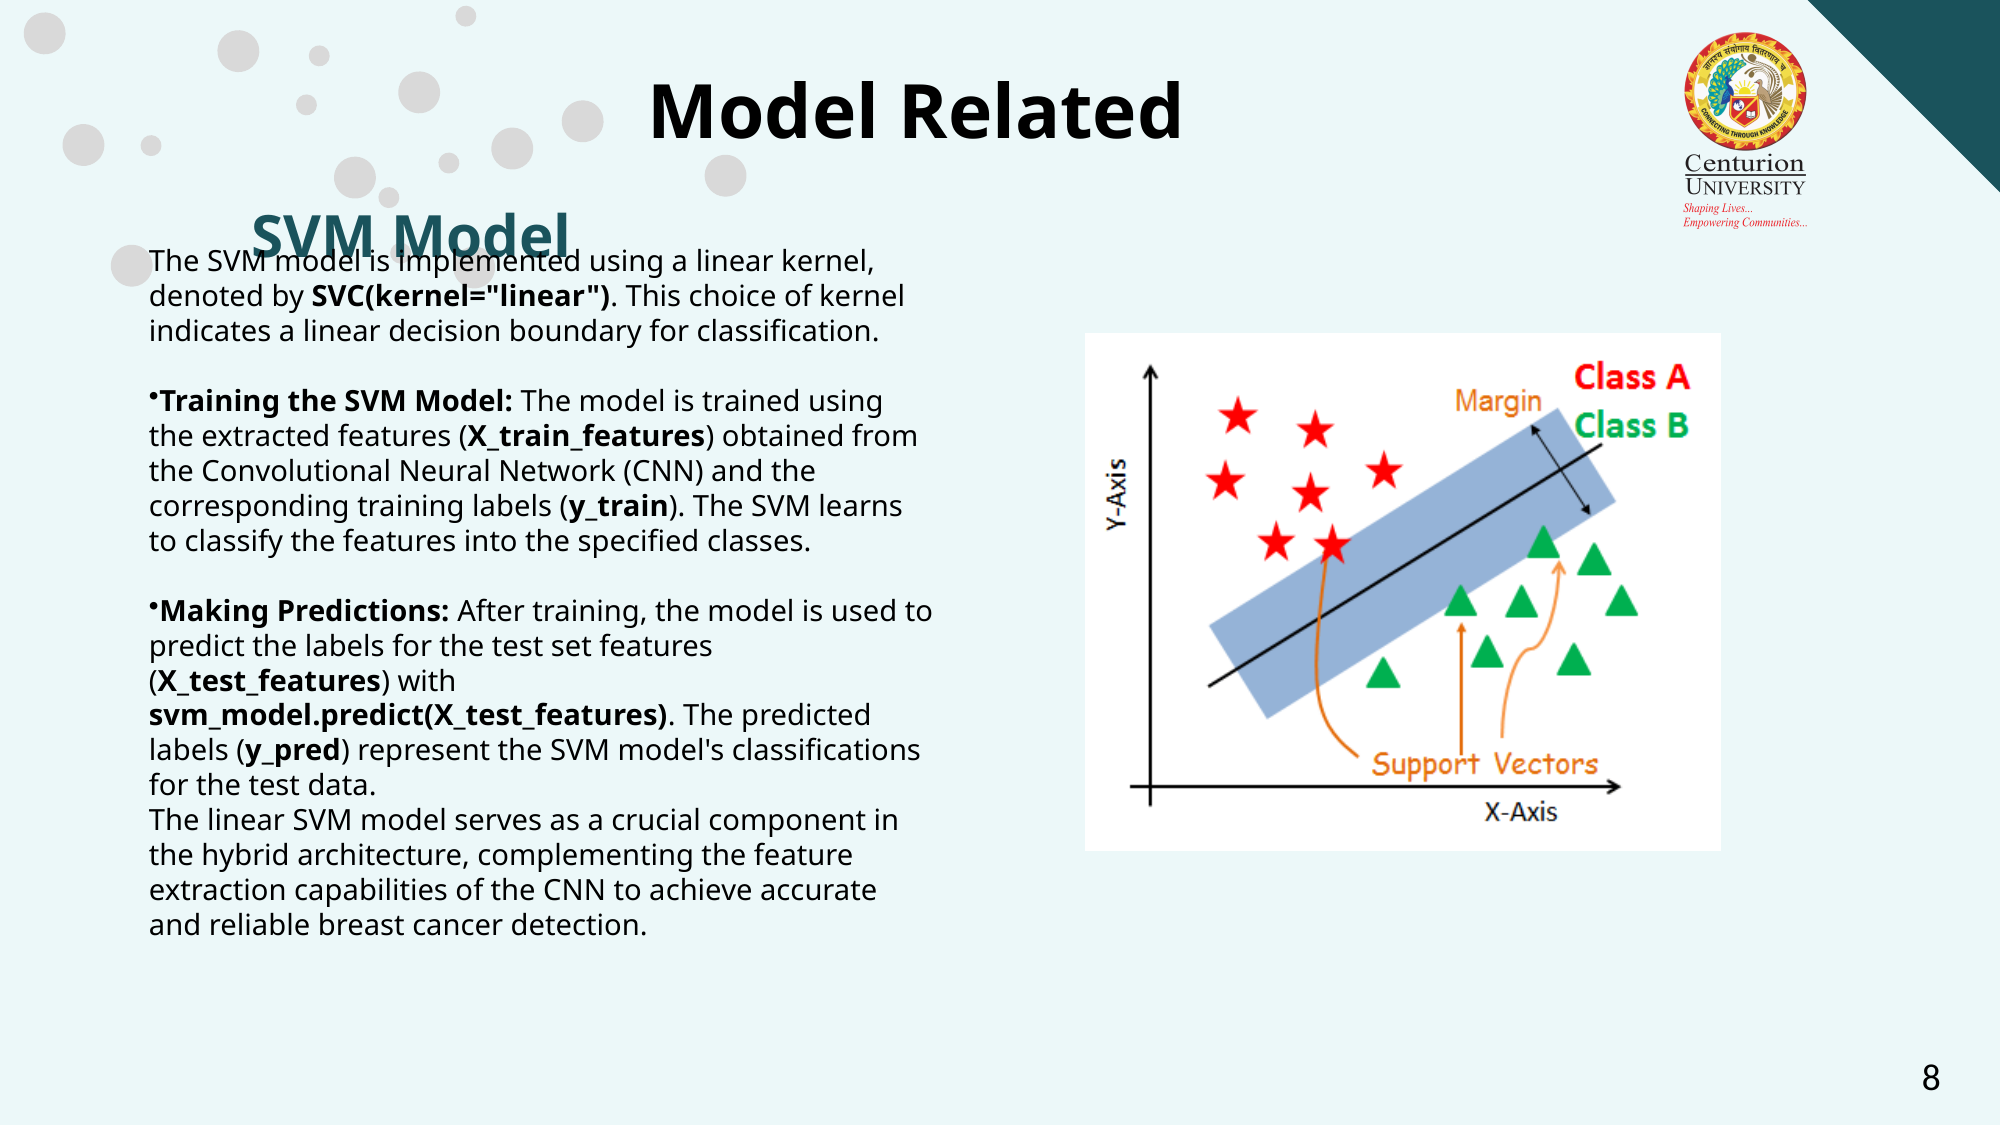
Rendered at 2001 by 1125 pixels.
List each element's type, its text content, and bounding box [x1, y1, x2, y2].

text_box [0, 0, 641, 478]
text_box The SVM model is implemented using a linear kernel, denoted by SVC(kernel="linear"). This choice of kernel indicates a linear decision boundary for classification. Training the SVM Model: The model is trained using the extracted features (X_train_features) obtained from the Convolutional Neural Network (CNN) and the corresponding training labels (y_train). The SVM learns to classify the features into the specified classes. Making Predictions: After training, the model is used to predict the labels for the test set features (X_test_features) with svm_model.predict(X_test_features). The predicted labels (y_pred) represent the SVM model's classifications for the test data. The linear SVM model serves as a crucial component in the hybrid architecture, complementing the feature extraction capabilities of the CNN to achieve accurate and reliable breast cancer detection. [148, 209, 935, 974]
text_box [1806, 0, 2000, 194]
picture [1085, 333, 1722, 851]
text_box SVM Model [641, 191, 1170, 277]
text_box 8 [1907, 1045, 1984, 1106]
picture [1683, 32, 1808, 229]
text_box Model Related [641, 55, 1675, 251]
